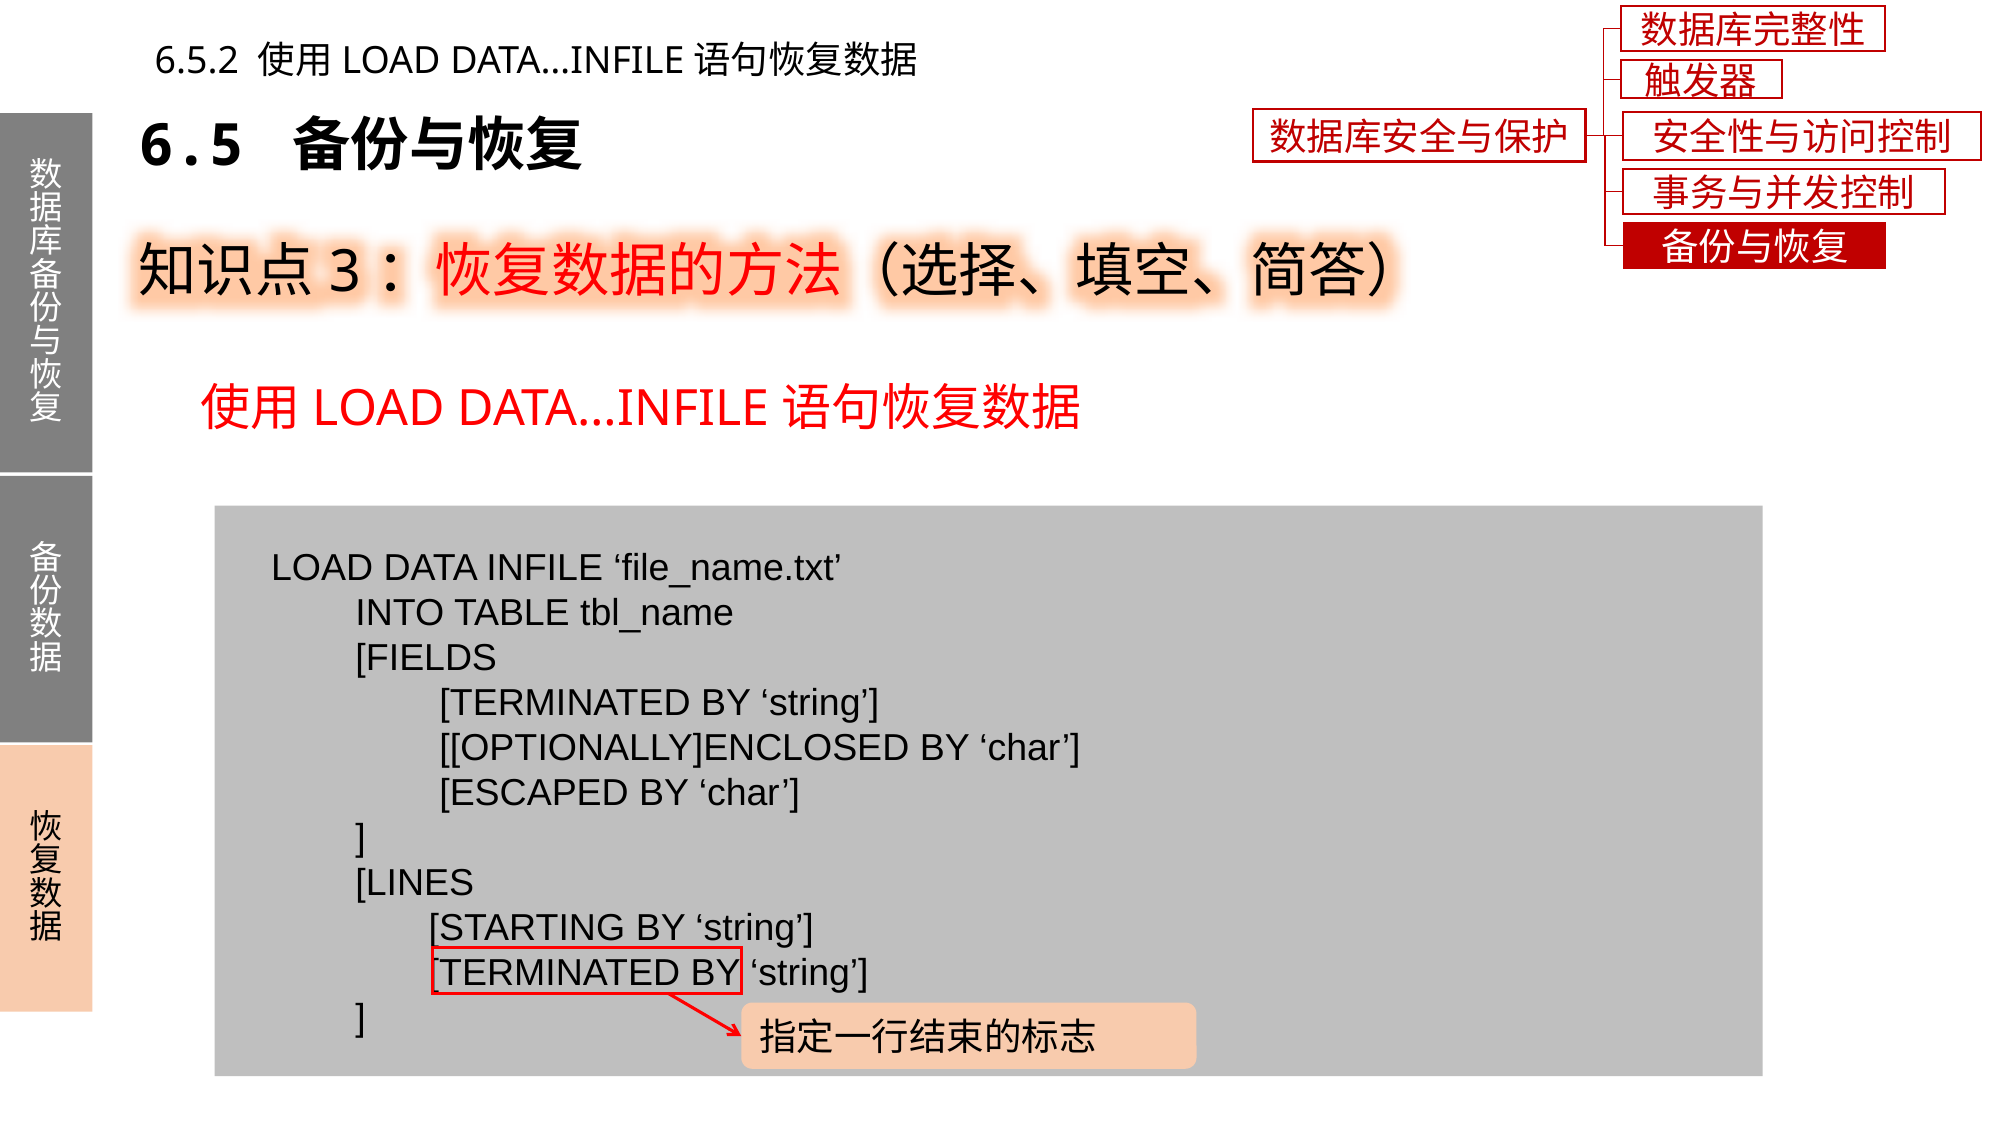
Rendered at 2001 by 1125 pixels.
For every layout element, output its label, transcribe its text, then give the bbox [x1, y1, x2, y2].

text_box 6.5.2 使用LOAD DATA…INFILE语句恢复数据 [139, 28, 934, 89]
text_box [0, 113, 93, 1012]
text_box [1585, 135, 1625, 246]
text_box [114, 166, 1954, 339]
text_box 数据库完整性 [118, 170, 1949, 335]
text_box 触发器 [1621, 59, 1783, 99]
text_box [431, 946, 742, 994]
text_box 指定一行结束的标志 [741, 1002, 1197, 1069]
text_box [1585, 28, 1621, 79]
text_box 数据库安全与保护 [1252, 108, 1585, 163]
text_box 6.5 备份与恢复 [120, 97, 1568, 151]
text_box 知识点3：恢复数据的方法（选择、填空、简答） [120, 172, 1945, 329]
text_box 使用LOAD DATA…INFILE语句恢复数据 [186, 350, 1827, 443]
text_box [668, 993, 742, 1036]
text_box 安全性与访问控制 [1622, 111, 1982, 161]
text_box 数据库完整性 [1620, 5, 1886, 52]
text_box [1585, 79, 1621, 135]
text_box LOAD DATA INFILE ‘file_name.txt’ INTO TABLE tbl_name [FIELDS [TERMINATED BY ‘string’] [[OPTIONALLY]ENCLOSED BY ‘char’] [ESCAPED BY ‘char’] ] [LINES [STARTING BY ‘string’] [TERMINATED BY ‘string’] ] [214, 505, 1764, 1077]
text_box 备份与恢复 [1623, 222, 1886, 269]
text_box 事务与并发控制 [1625, 168, 1946, 215]
